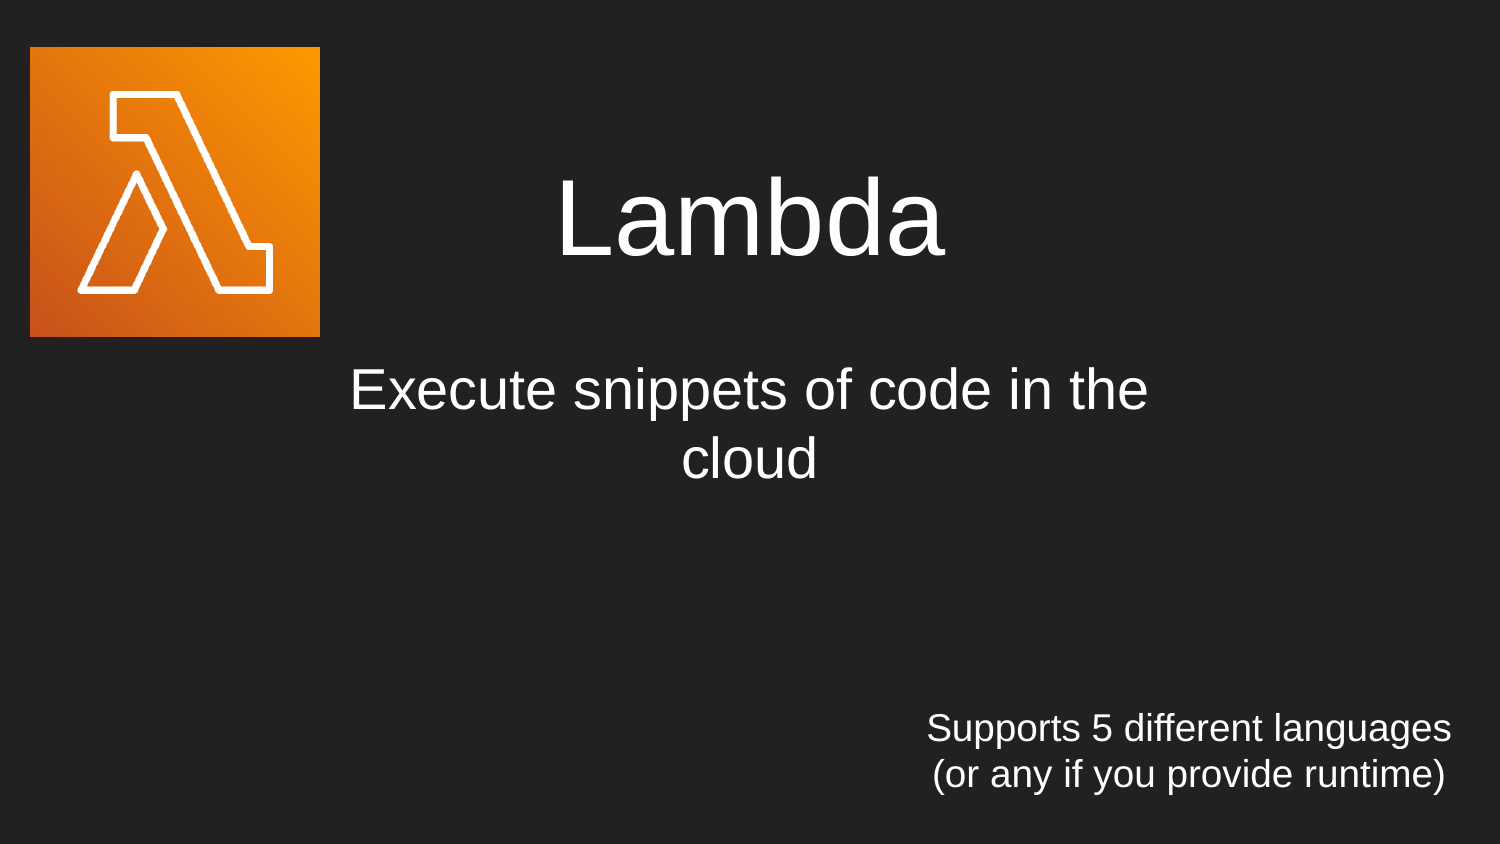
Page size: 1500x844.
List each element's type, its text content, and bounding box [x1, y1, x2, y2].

picture [29, 47, 320, 337]
title Supports 5 different languages (or any if you provide runtime) [892, 717, 1487, 811]
title Lambda [320, 47, 1449, 292]
title Execute snippets of code in the cloud [323, 336, 1177, 505]
